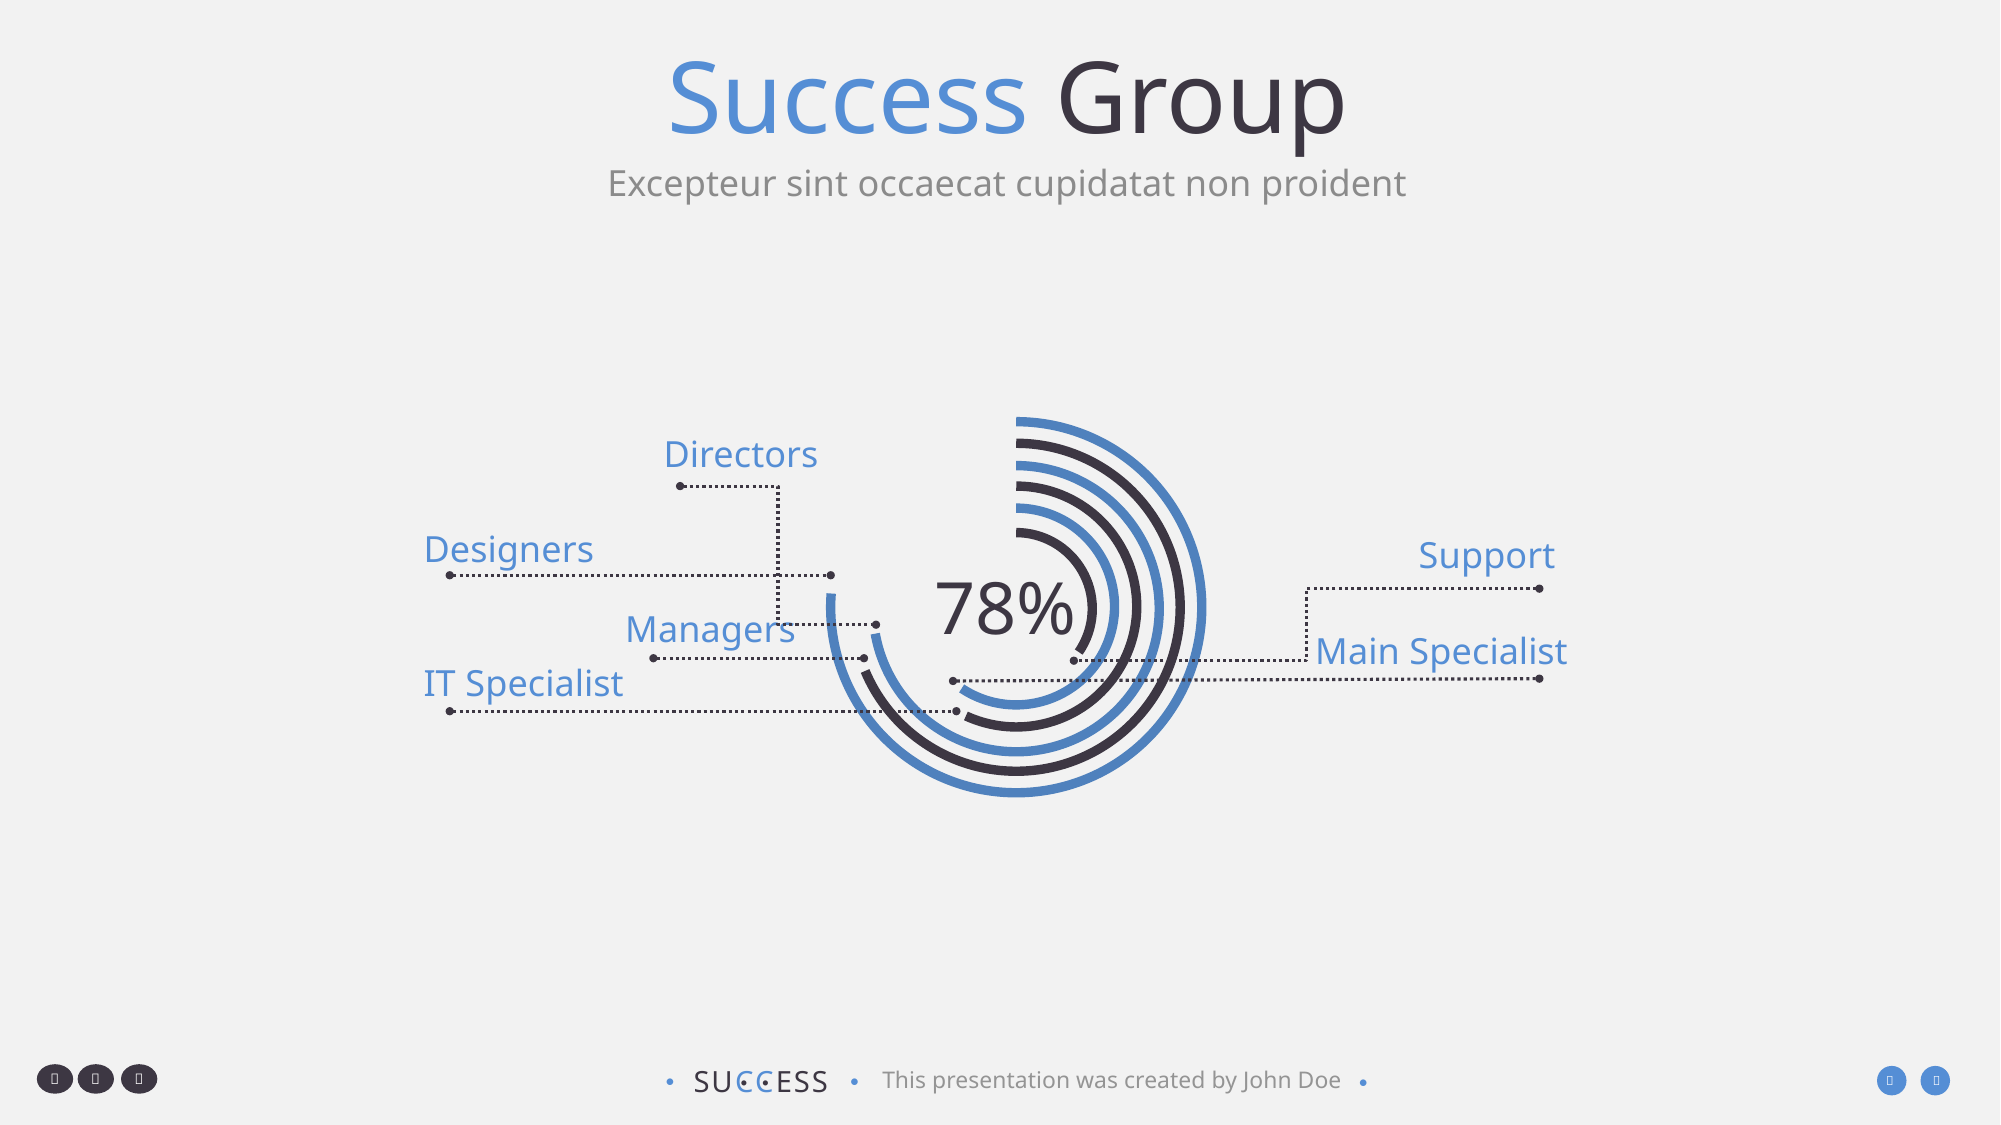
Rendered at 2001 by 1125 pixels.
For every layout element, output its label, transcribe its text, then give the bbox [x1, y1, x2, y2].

text_box [1087, 668, 1121, 677]
text_box [831, 633, 913, 710]
text_box [1016, 531, 1090, 645]
text_box [876, 597, 1015, 633]
text_box [969, 606, 1094, 677]
text_box [874, 609, 1135, 753]
text_box [1144, 668, 1193, 677]
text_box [679, 485, 877, 625]
text_box [1016, 507, 1114, 587]
text_box [867, 690, 1184, 794]
text_box [1016, 485, 1136, 587]
text_box Main Specialist [1300, 620, 1583, 679]
text_box 78% [919, 555, 1016, 607]
text_box [1116, 668, 1148, 677]
text_box [1016, 420, 1202, 587]
text_box [1016, 464, 1159, 587]
text_box IT Specialist [408, 653, 639, 712]
text_box Managers [610, 599, 811, 658]
text_box Directors [648, 424, 834, 483]
text_box [962, 690, 1070, 706]
text_box Support [1403, 525, 1571, 584]
title Success Group [307, 26, 1709, 153]
text_box Designers [408, 518, 610, 577]
subtitle Excepteur sint occaecat cupidatat non proident [307, 153, 1709, 236]
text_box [952, 678, 1540, 682]
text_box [1073, 588, 1540, 661]
text_box [965, 690, 1105, 728]
